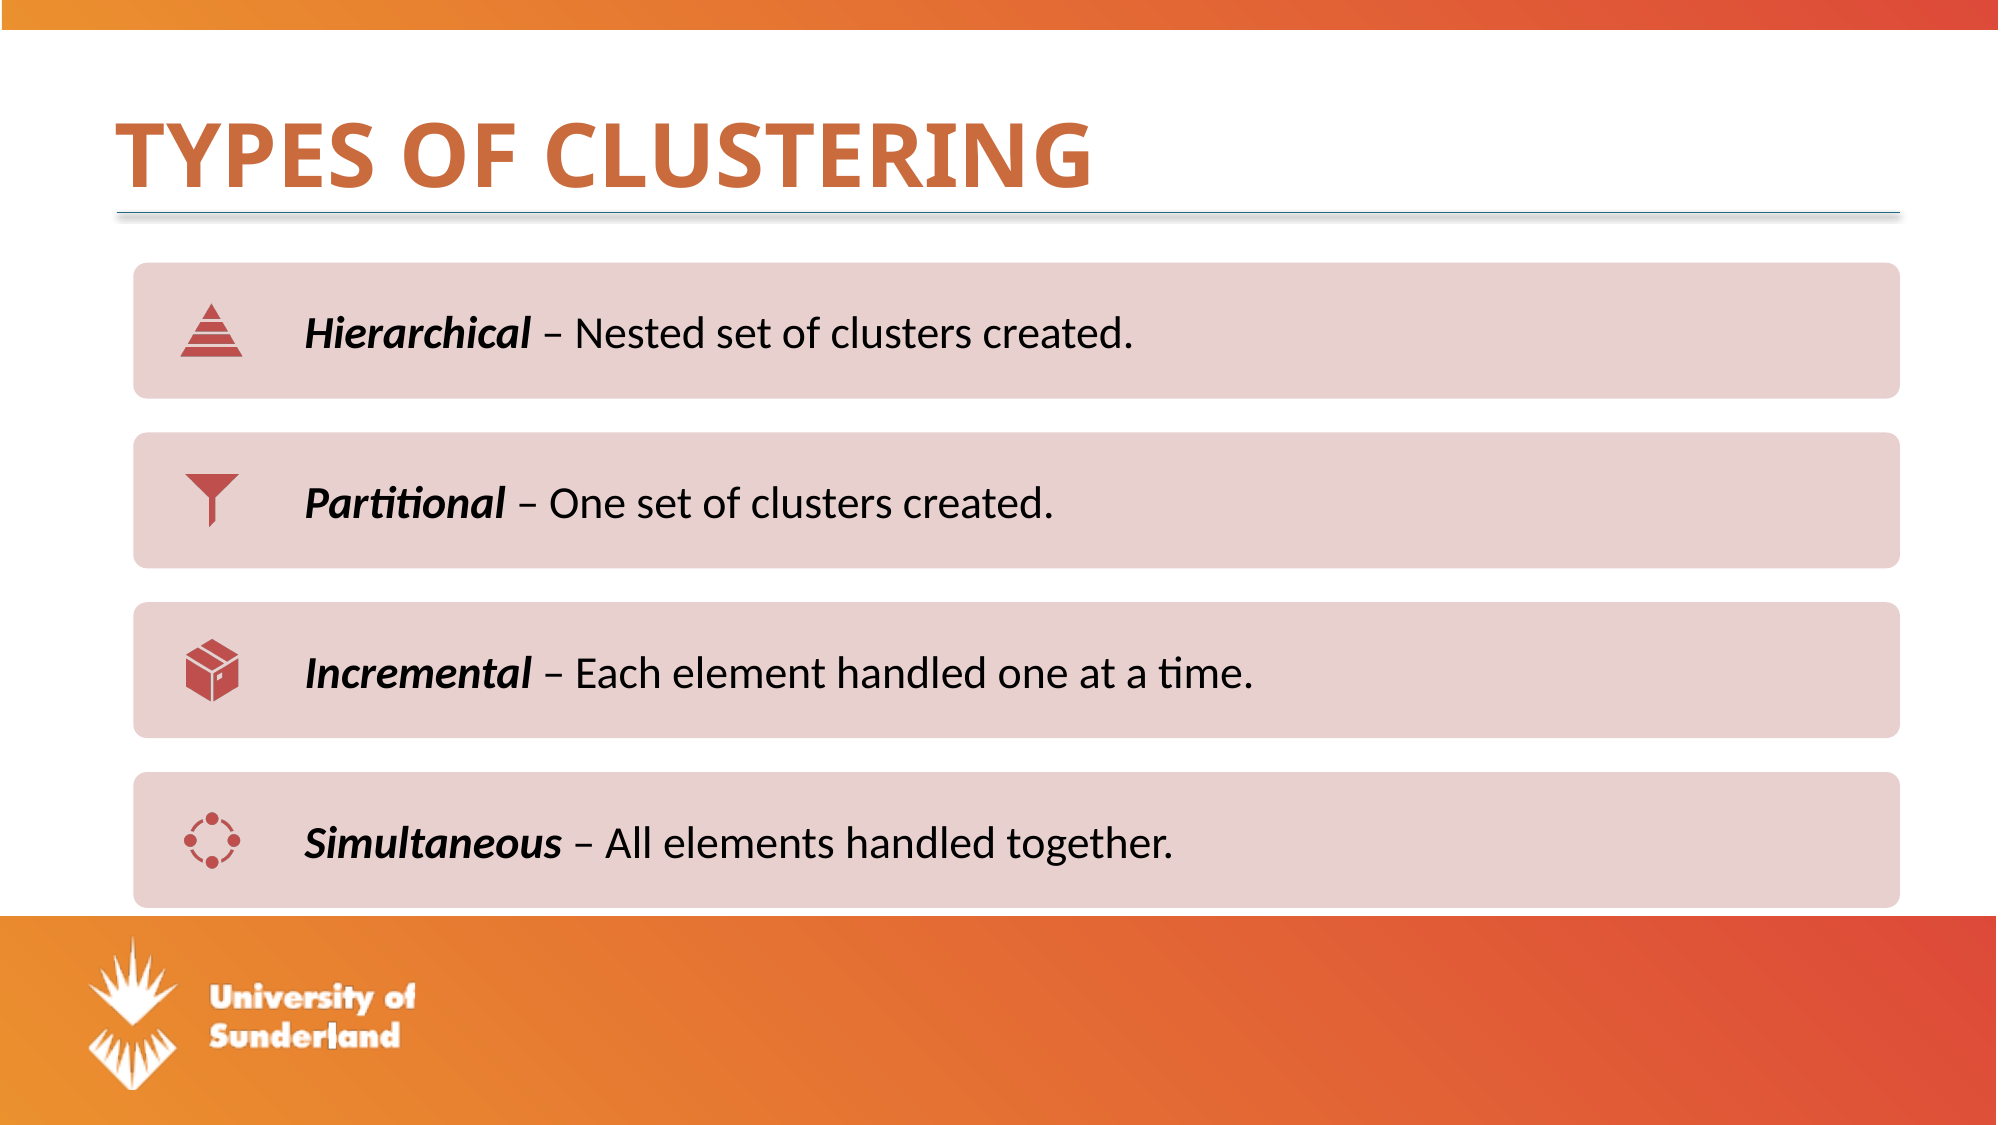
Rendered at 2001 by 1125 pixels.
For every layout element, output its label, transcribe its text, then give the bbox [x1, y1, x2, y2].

title Types of Clustering [98, 122, 1901, 214]
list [133, 262, 1901, 909]
